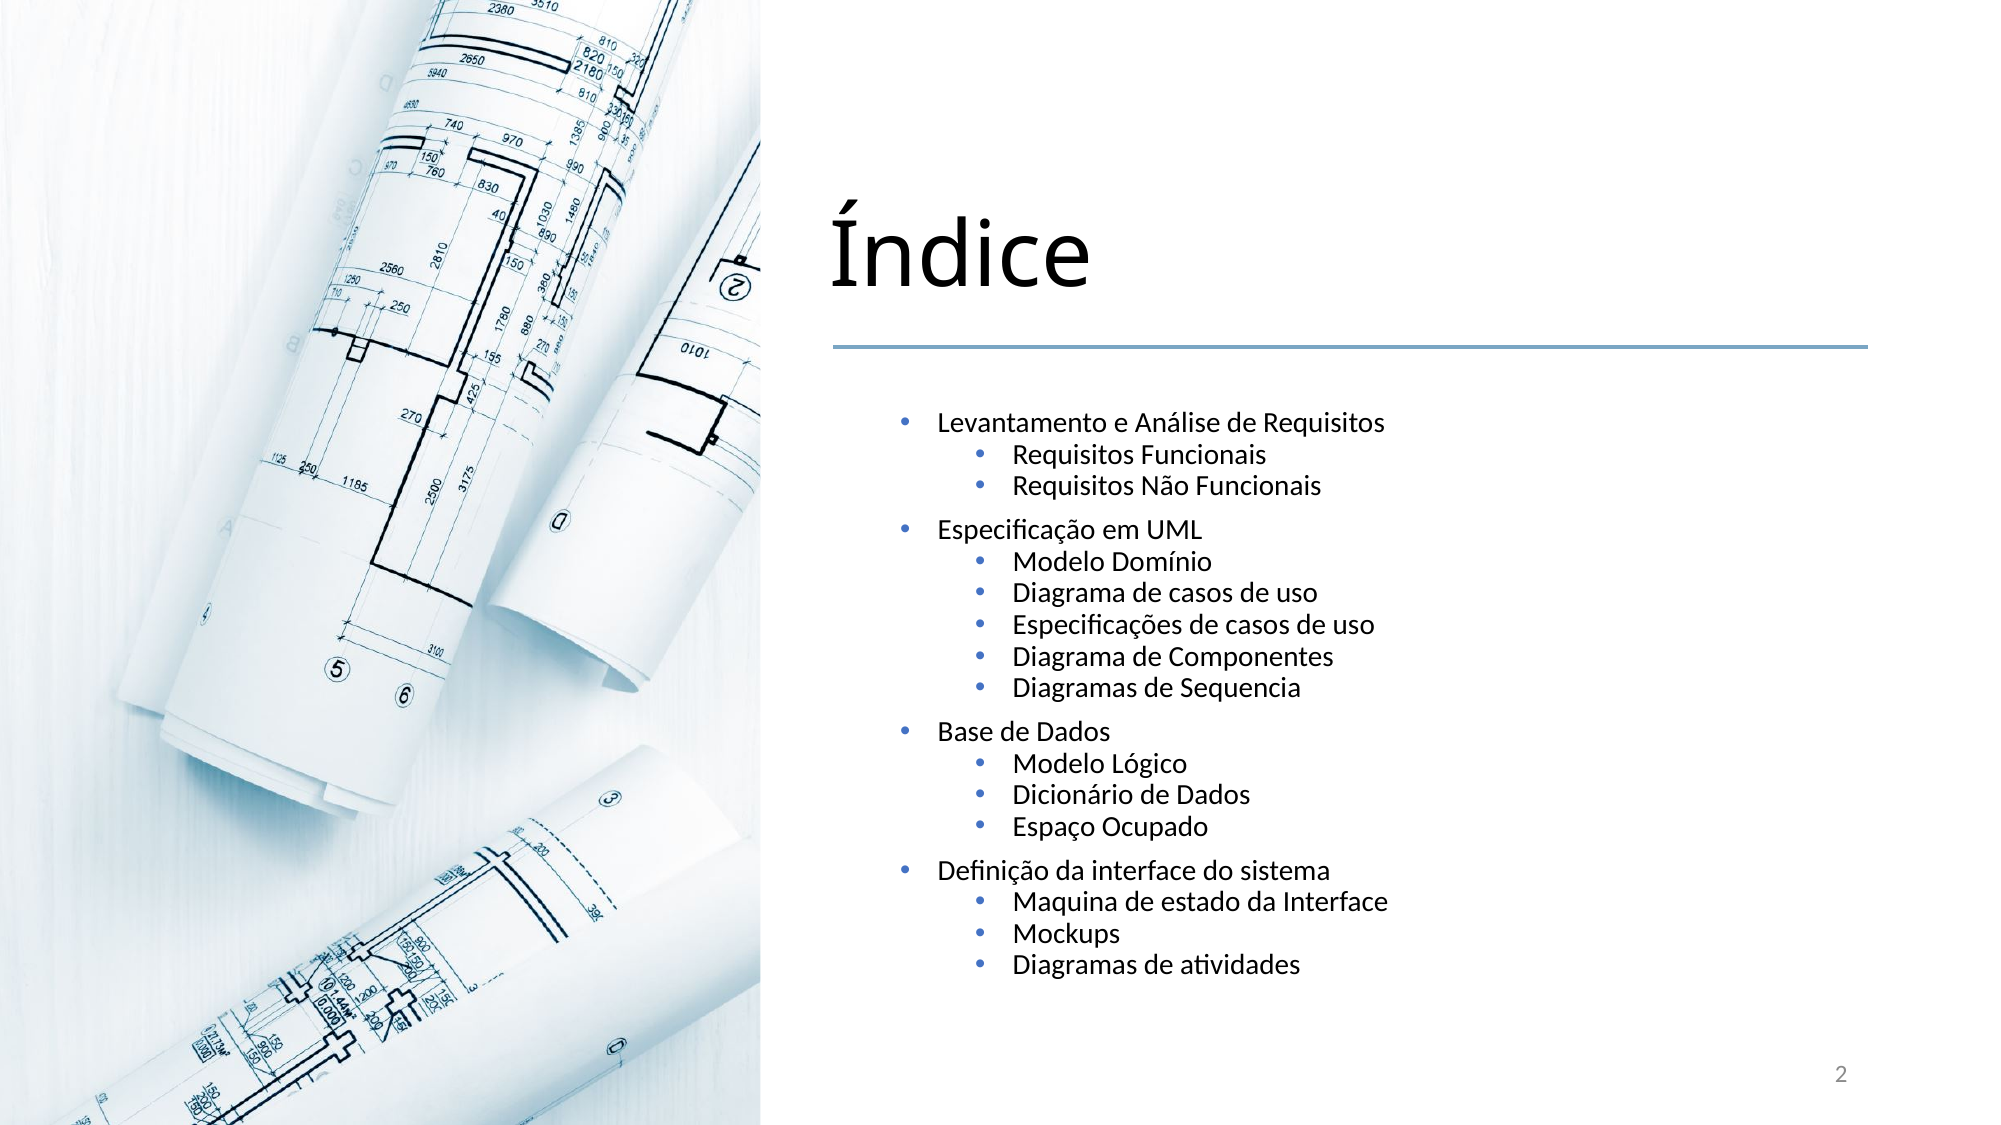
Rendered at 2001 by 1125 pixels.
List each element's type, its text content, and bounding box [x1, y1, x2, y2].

text_box Levantamento e Análise de Requisitos Requisitos Funcionais Requisitos Não Funcionais Especificação em UML Modelo Domínio Diagrama de casos de uso Especificações de casos de uso Diagrama de Componentes Diagramas de Sequencia Base de Dados Modelo Lógico Dicionário de Dados Espaço Ocupado Definição da interface do sistema Maquina de estado da Interface Mockups Diagramas de atividades [814, 399, 1895, 1021]
title Índice [814, 103, 1895, 315]
slide_number 2 [1667, 1042, 1863, 1103]
picture [0, 0, 761, 1125]
